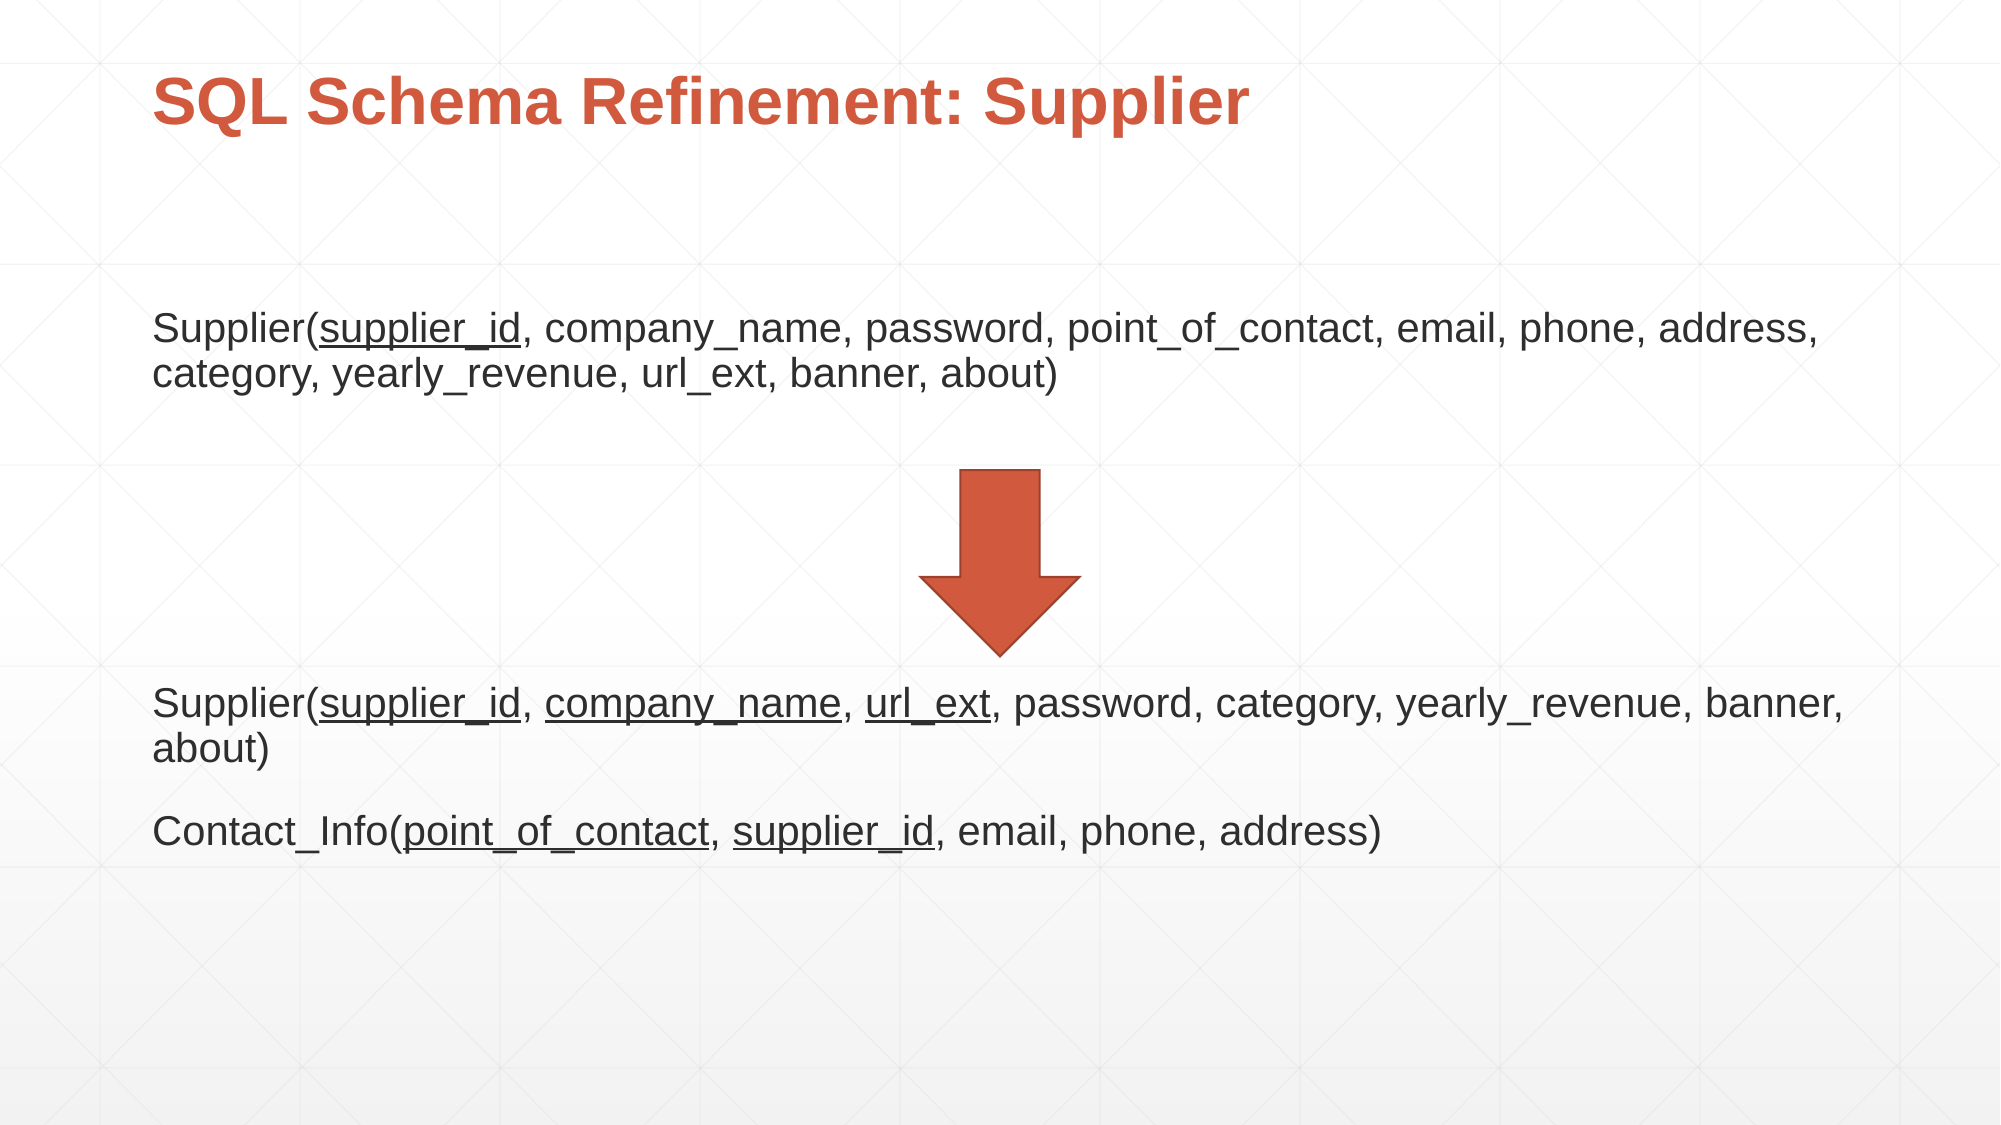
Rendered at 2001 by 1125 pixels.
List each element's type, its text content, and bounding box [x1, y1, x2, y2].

text_box SQL Schema Refinement: Supplier [137, 59, 1863, 278]
text_box Supplier(supplier_id, company_name, password, point_of_contact, email, phone, address, category, yearly_revenue, url_ext, banner, about) Supplier(supplier_id, company_name, url_ext, password, category, yearly_revenue, banner, about) Contact_Info(point_of_contact, supplier_id, email, phone, address) [137, 299, 1863, 1014]
text_box [918, 469, 1082, 658]
